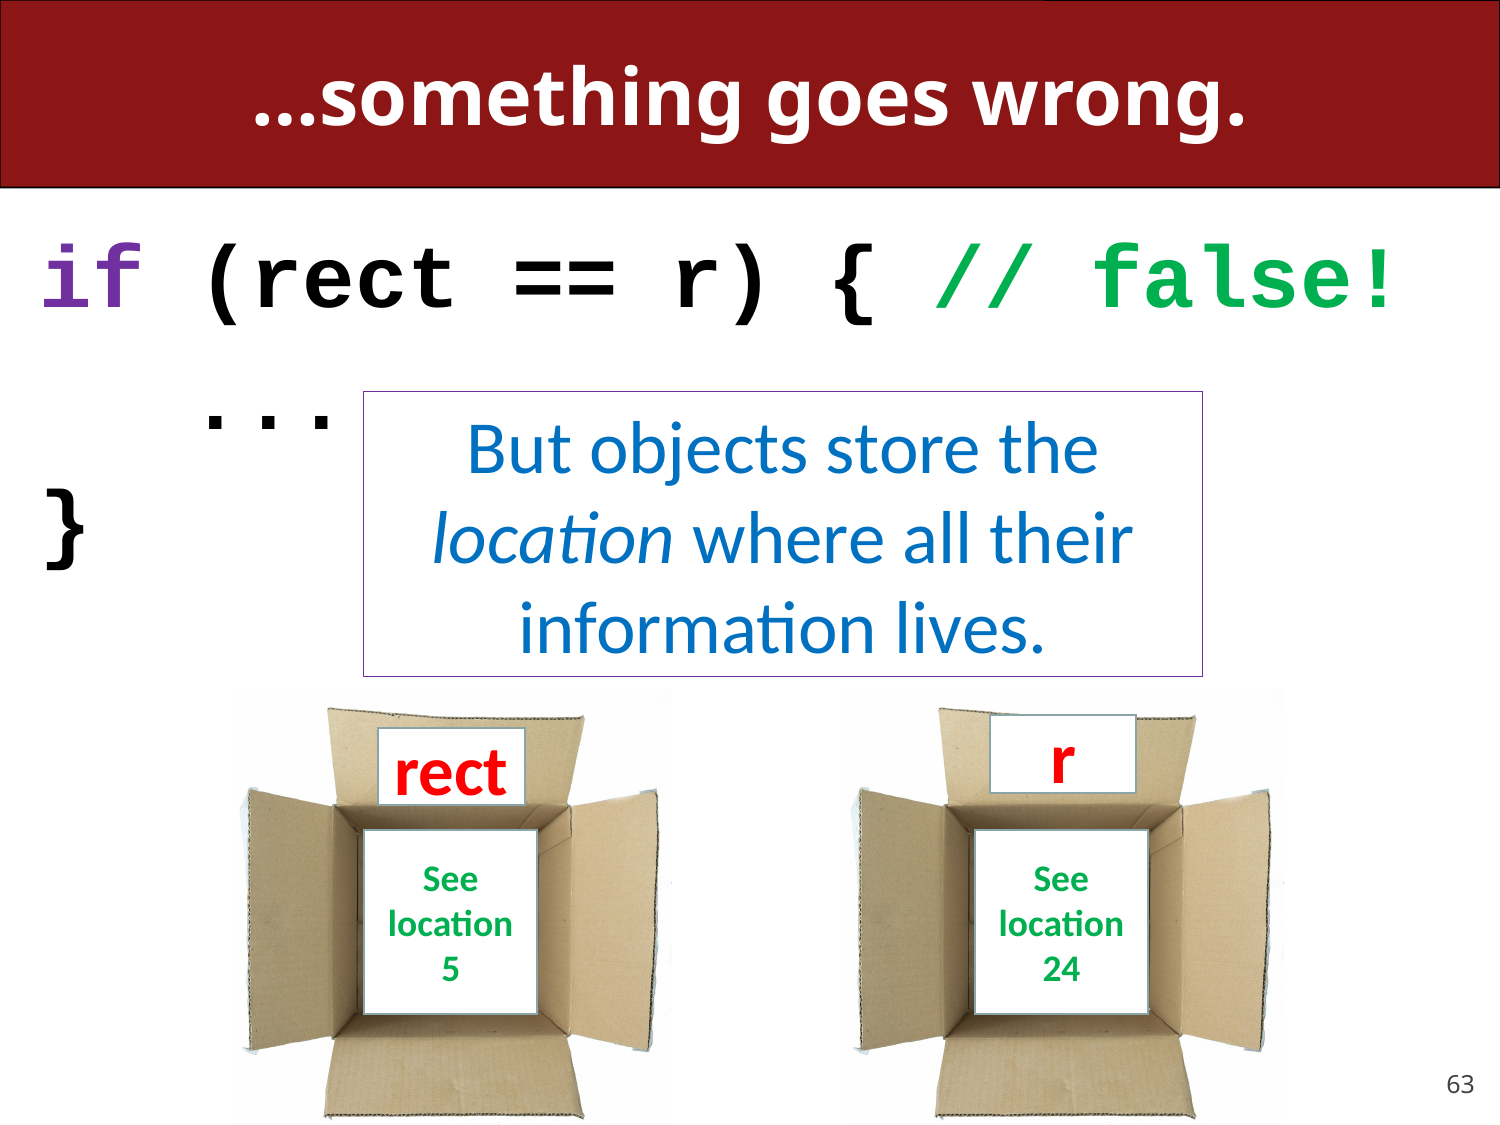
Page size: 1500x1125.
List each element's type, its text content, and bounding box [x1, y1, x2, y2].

picture [842, 688, 1284, 1125]
title …something goes wrong. [75, 0, 1425, 188]
list if (rect == r) { // false! ... } [24, 212, 1475, 1063]
picture [231, 688, 672, 1125]
text_box But objects store the location where all their information lives. [363, 391, 1203, 677]
